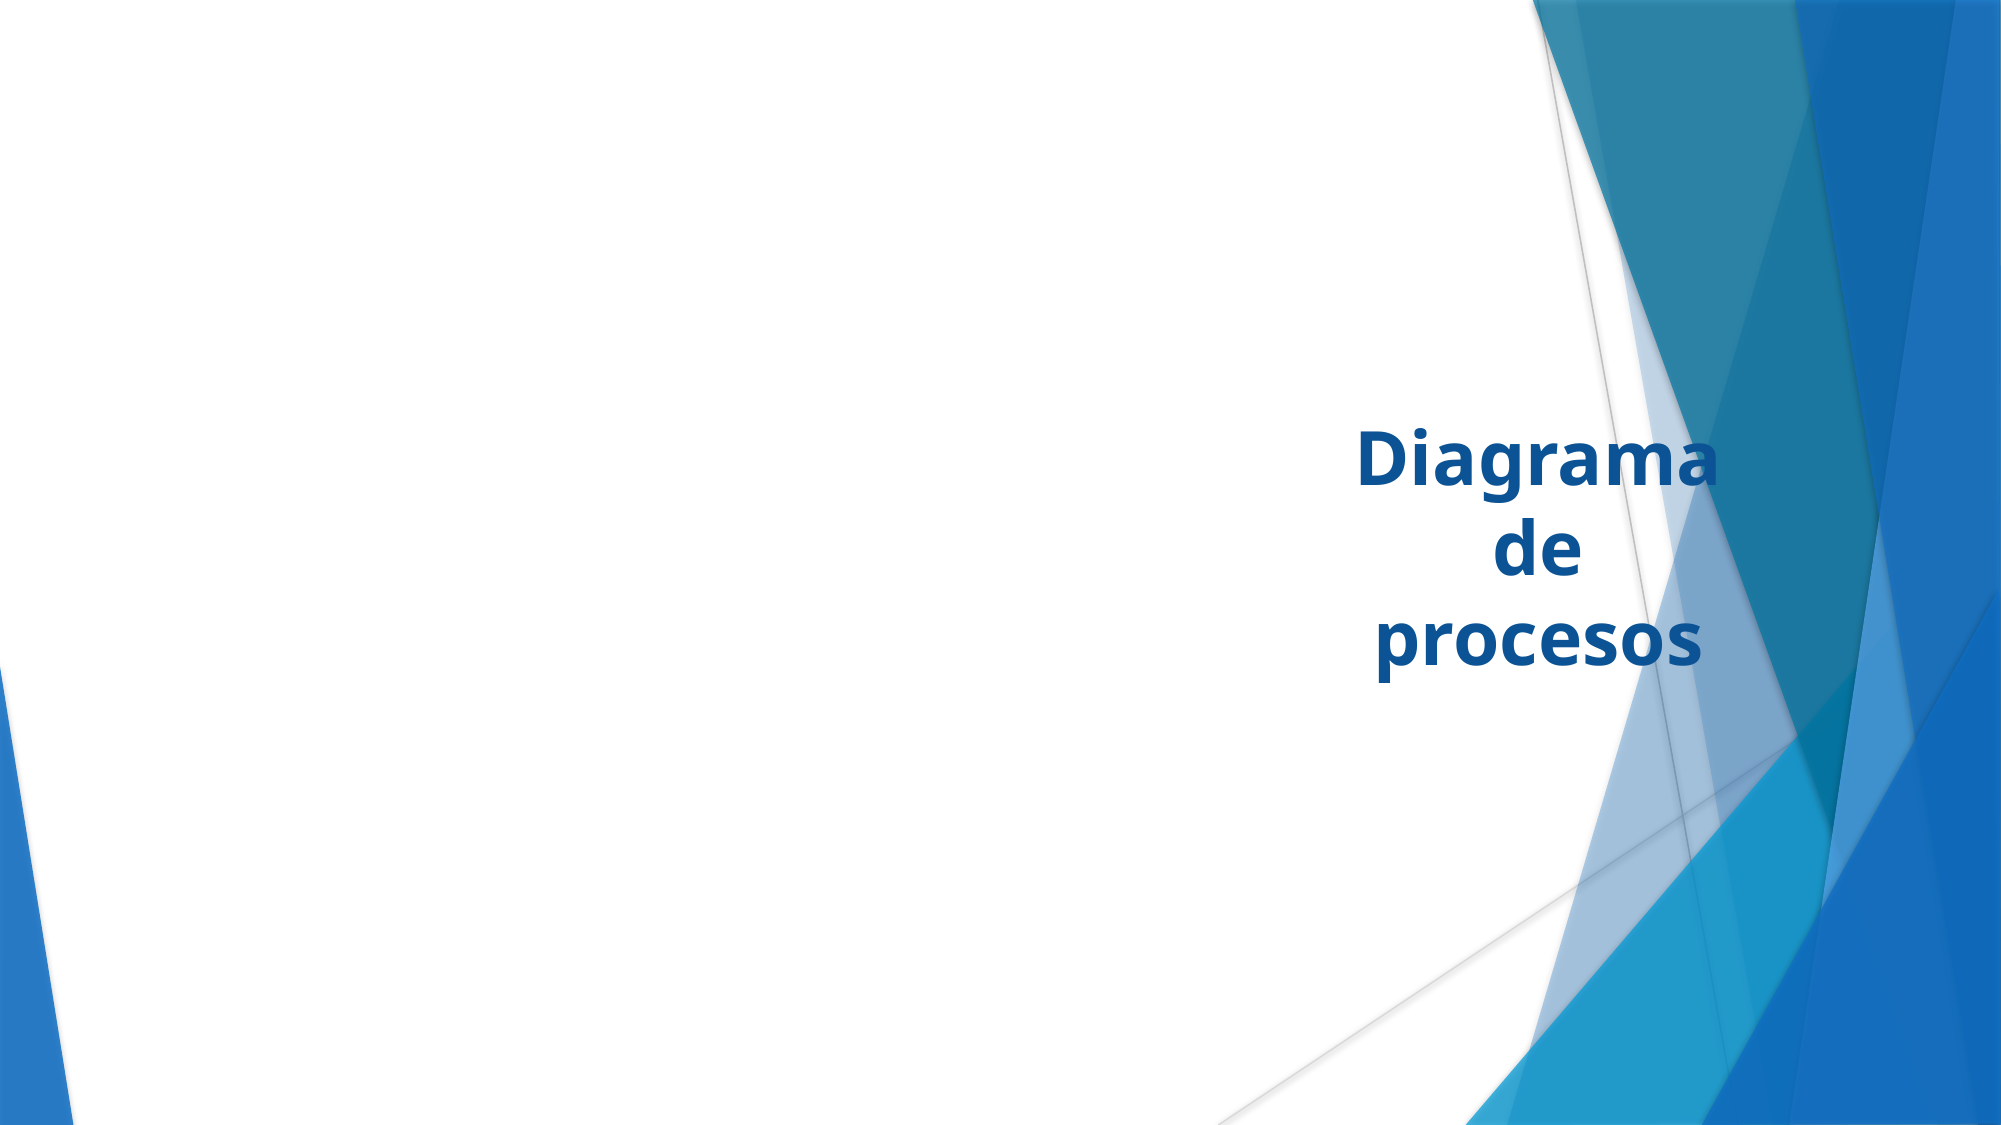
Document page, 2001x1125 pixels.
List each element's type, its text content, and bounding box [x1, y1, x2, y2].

text_box Diagrama de procesos [1331, 403, 1746, 688]
